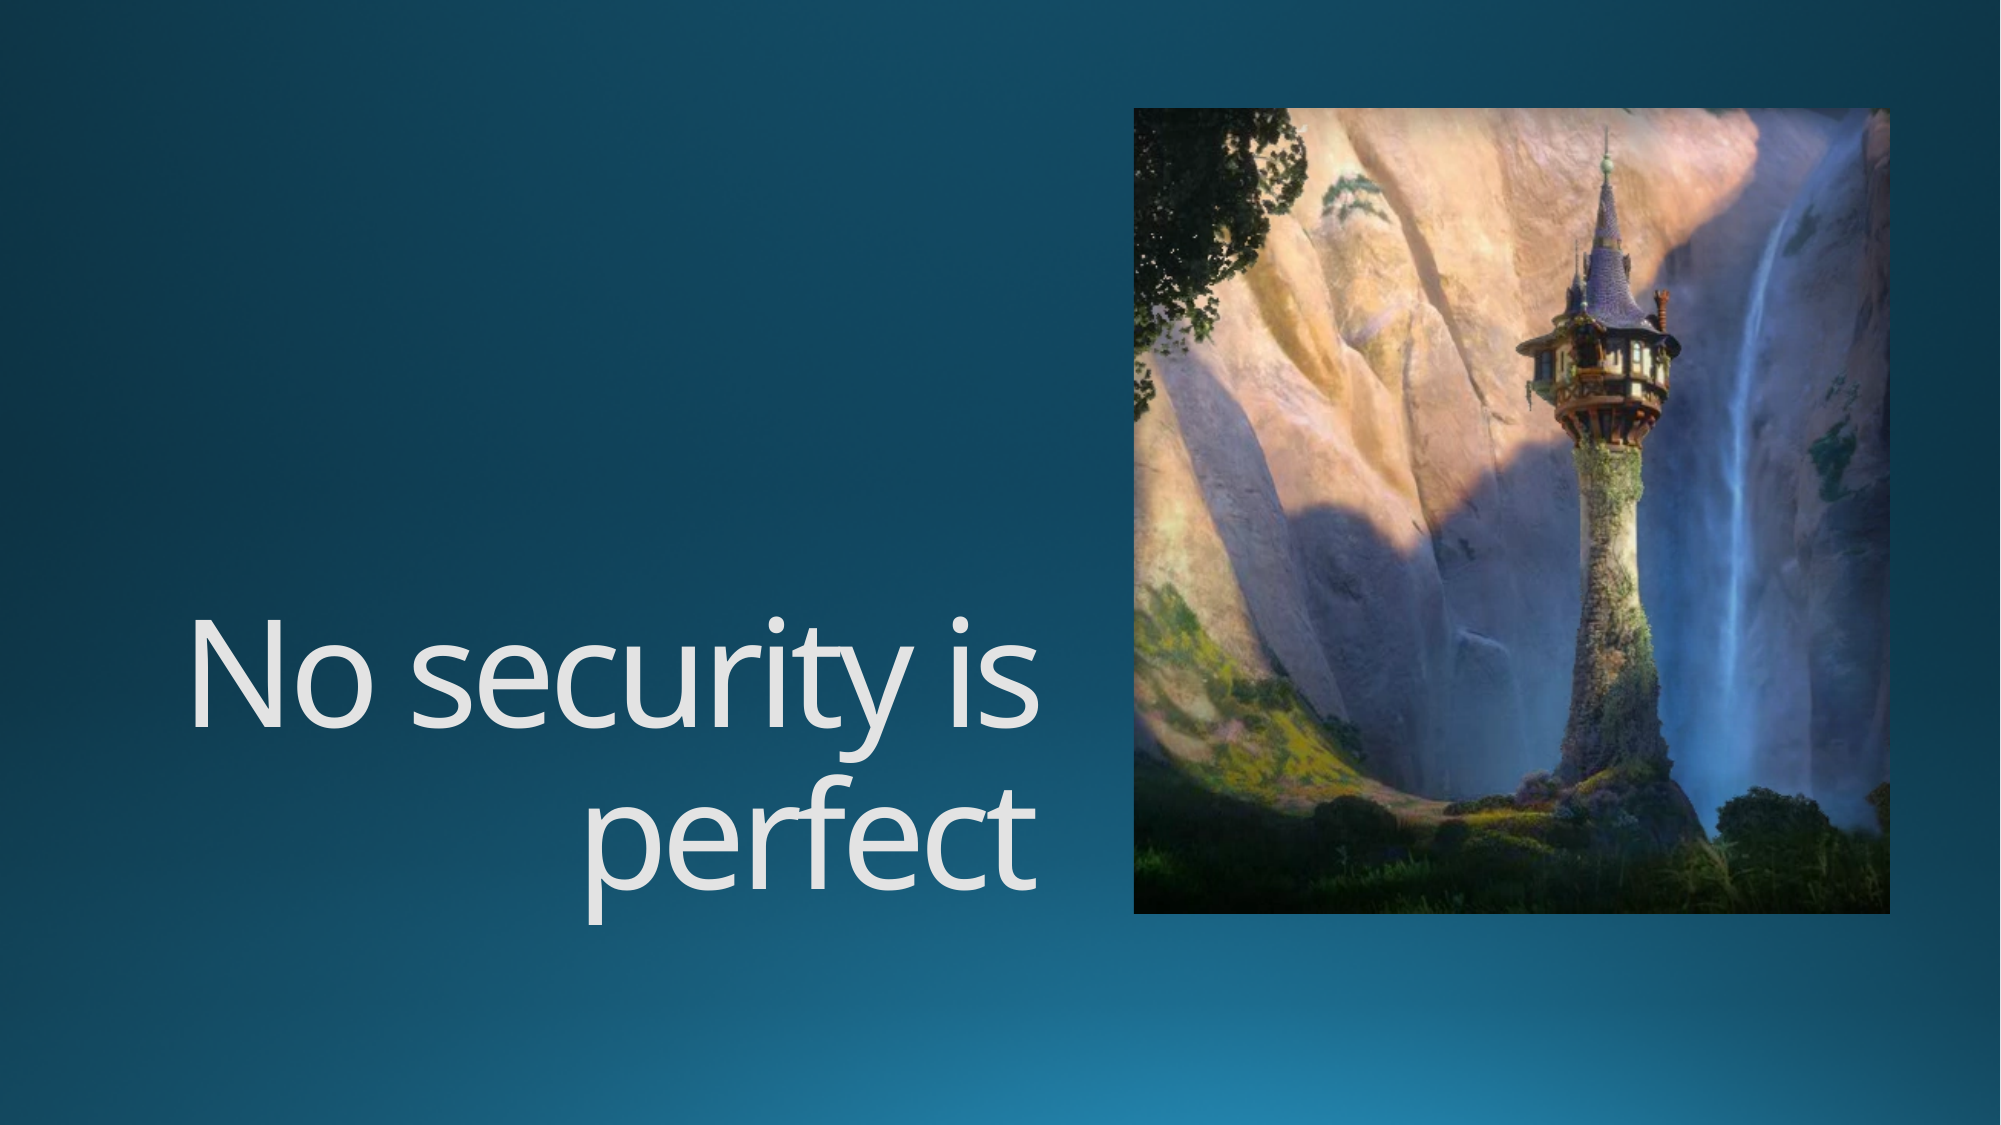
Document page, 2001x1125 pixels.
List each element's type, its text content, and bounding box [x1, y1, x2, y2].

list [1133, 108, 1890, 914]
picture [0, 0, 2001, 1125]
title No security is perfect [101, 590, 1055, 1002]
